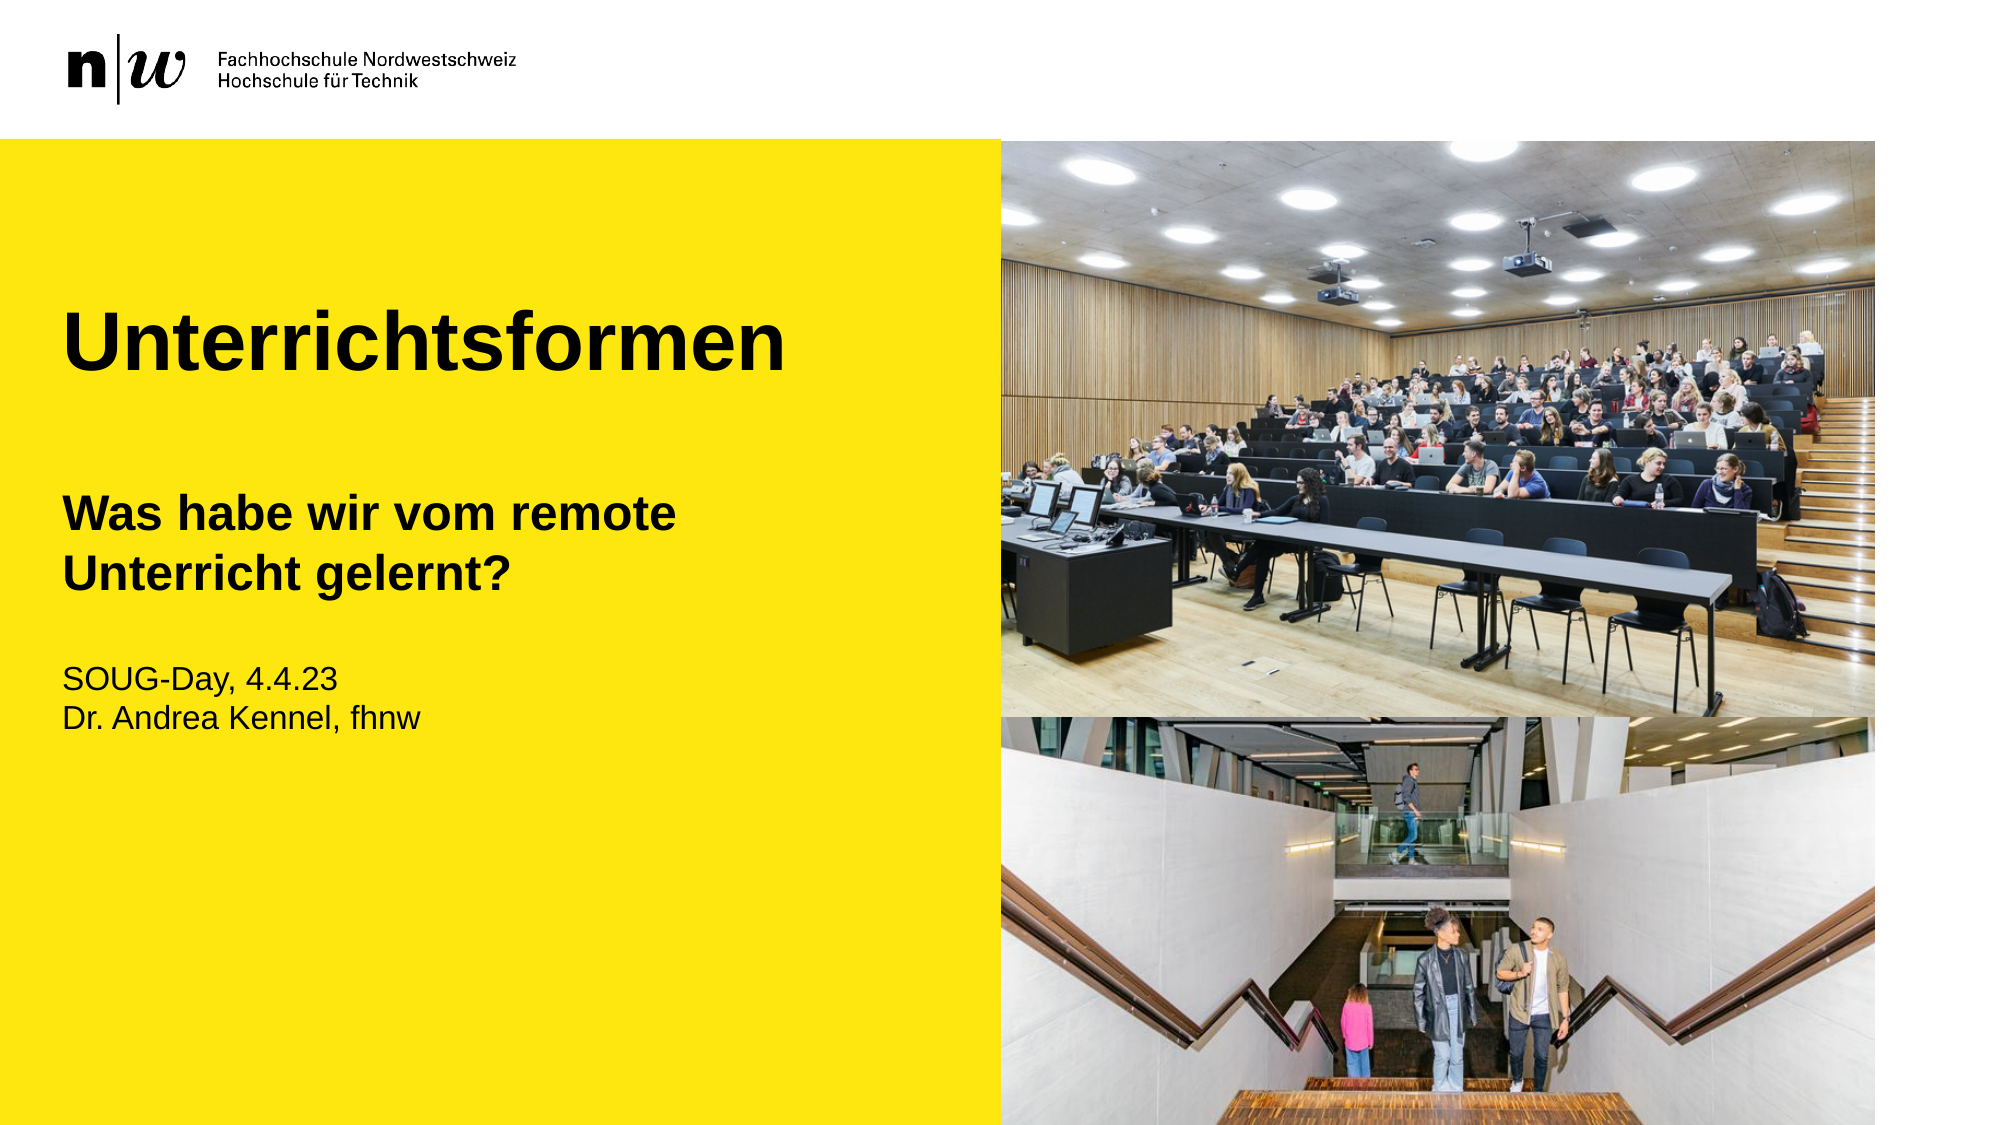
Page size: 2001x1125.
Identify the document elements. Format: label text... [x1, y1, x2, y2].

subtitle Was habe wir vom remote Unterricht gelernt? [62, 480, 926, 605]
list Dr. Andrea Kennel, fhnw [62, 696, 926, 737]
picture [68, 34, 516, 105]
picture [1001, 139, 1875, 1125]
list SOUG-Day, 4.4.23 [62, 656, 926, 696]
title Unterrichtsformen [62, 186, 926, 388]
